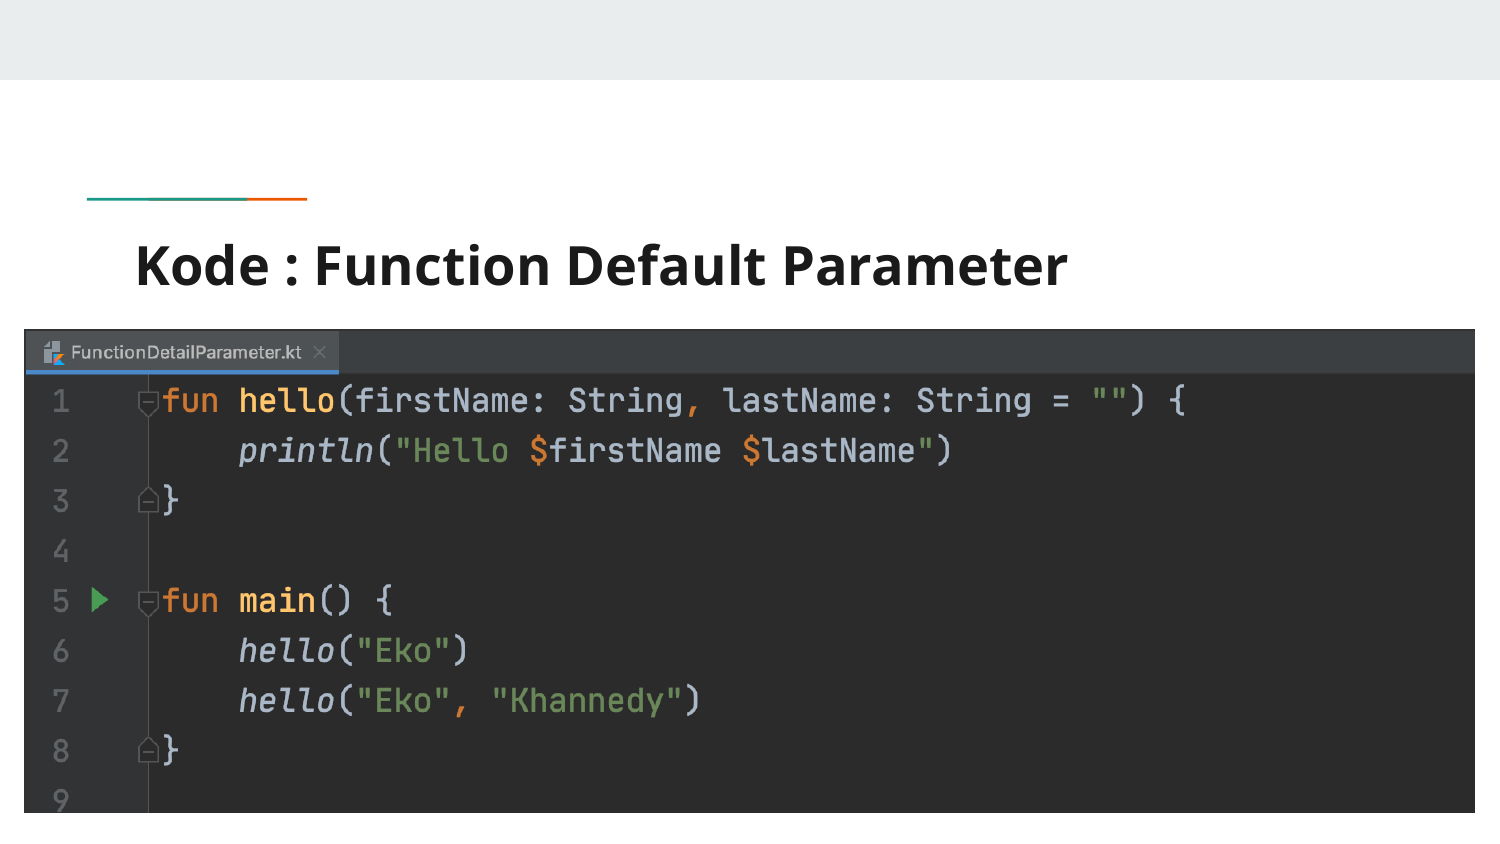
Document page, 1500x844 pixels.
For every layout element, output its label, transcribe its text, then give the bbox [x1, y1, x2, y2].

title Kode : Function Default Parameter [119, 216, 1381, 305]
picture [24, 328, 1476, 813]
